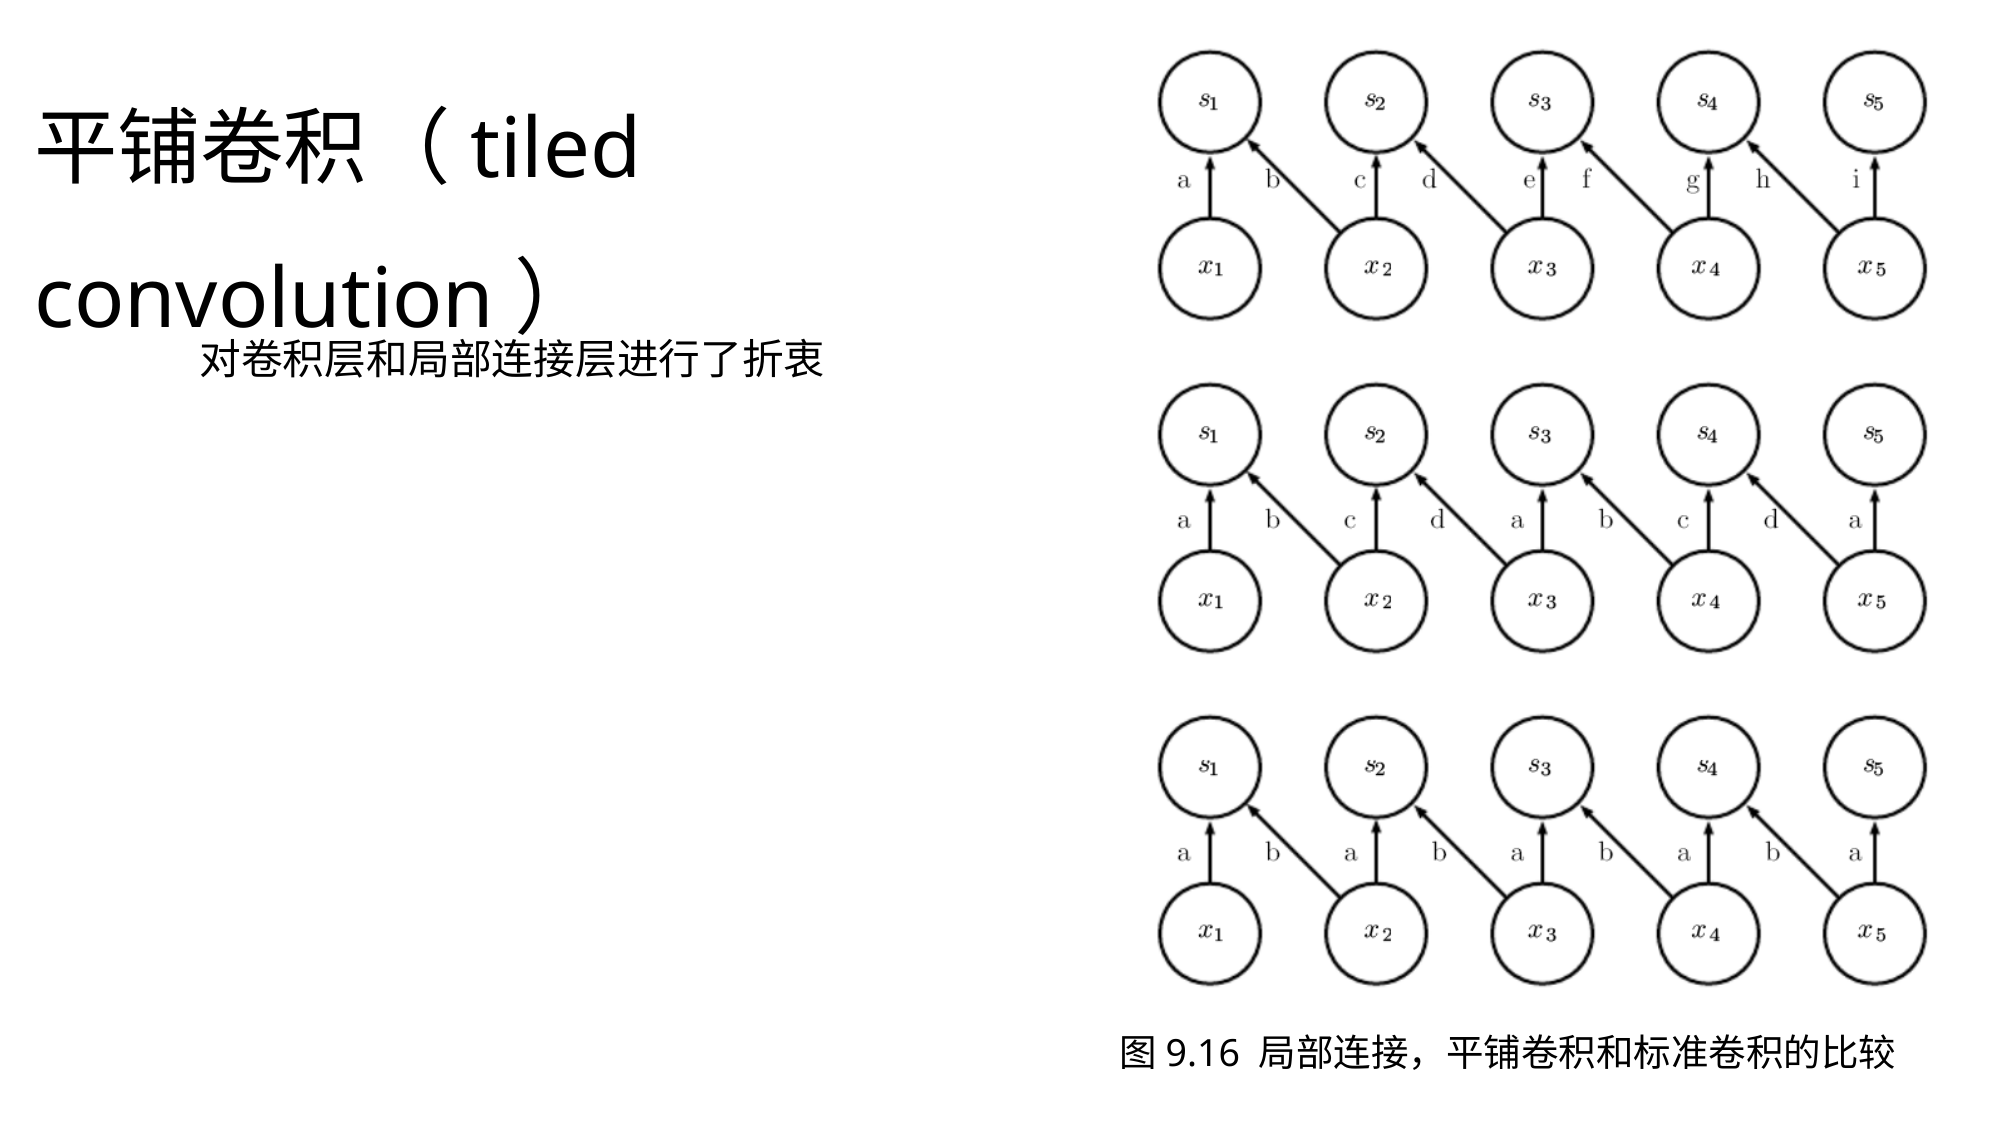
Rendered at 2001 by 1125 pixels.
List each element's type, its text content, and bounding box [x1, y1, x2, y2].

text_box 平铺卷积（tiled convolution） [19, 36, 1130, 351]
picture [1130, 32, 1957, 1005]
text_box 图9.16 局部连接，平铺卷积和标准卷积的比较 [1088, 1021, 1927, 1082]
